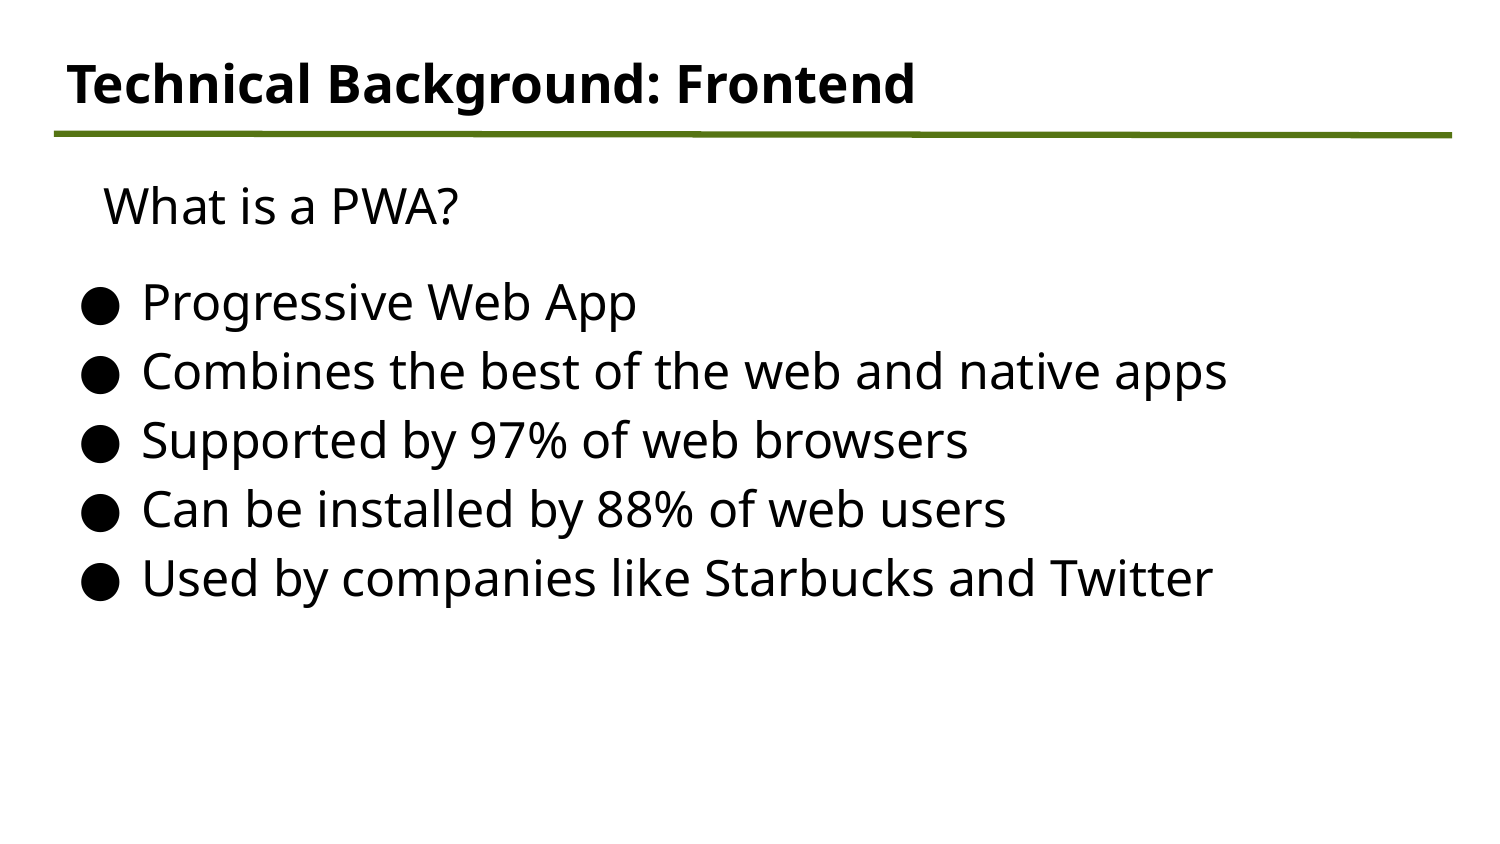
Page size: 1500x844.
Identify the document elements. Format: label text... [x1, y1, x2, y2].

text_box Technical Background: Frontend [51, 35, 1449, 130]
text_box What is a PWA? Progressive Web App Combines the best of the web and native apps Supported by 97% of web browsers Can be installed by 88% of web users Used by companies like Starbucks and Twitter [51, 164, 1449, 819]
